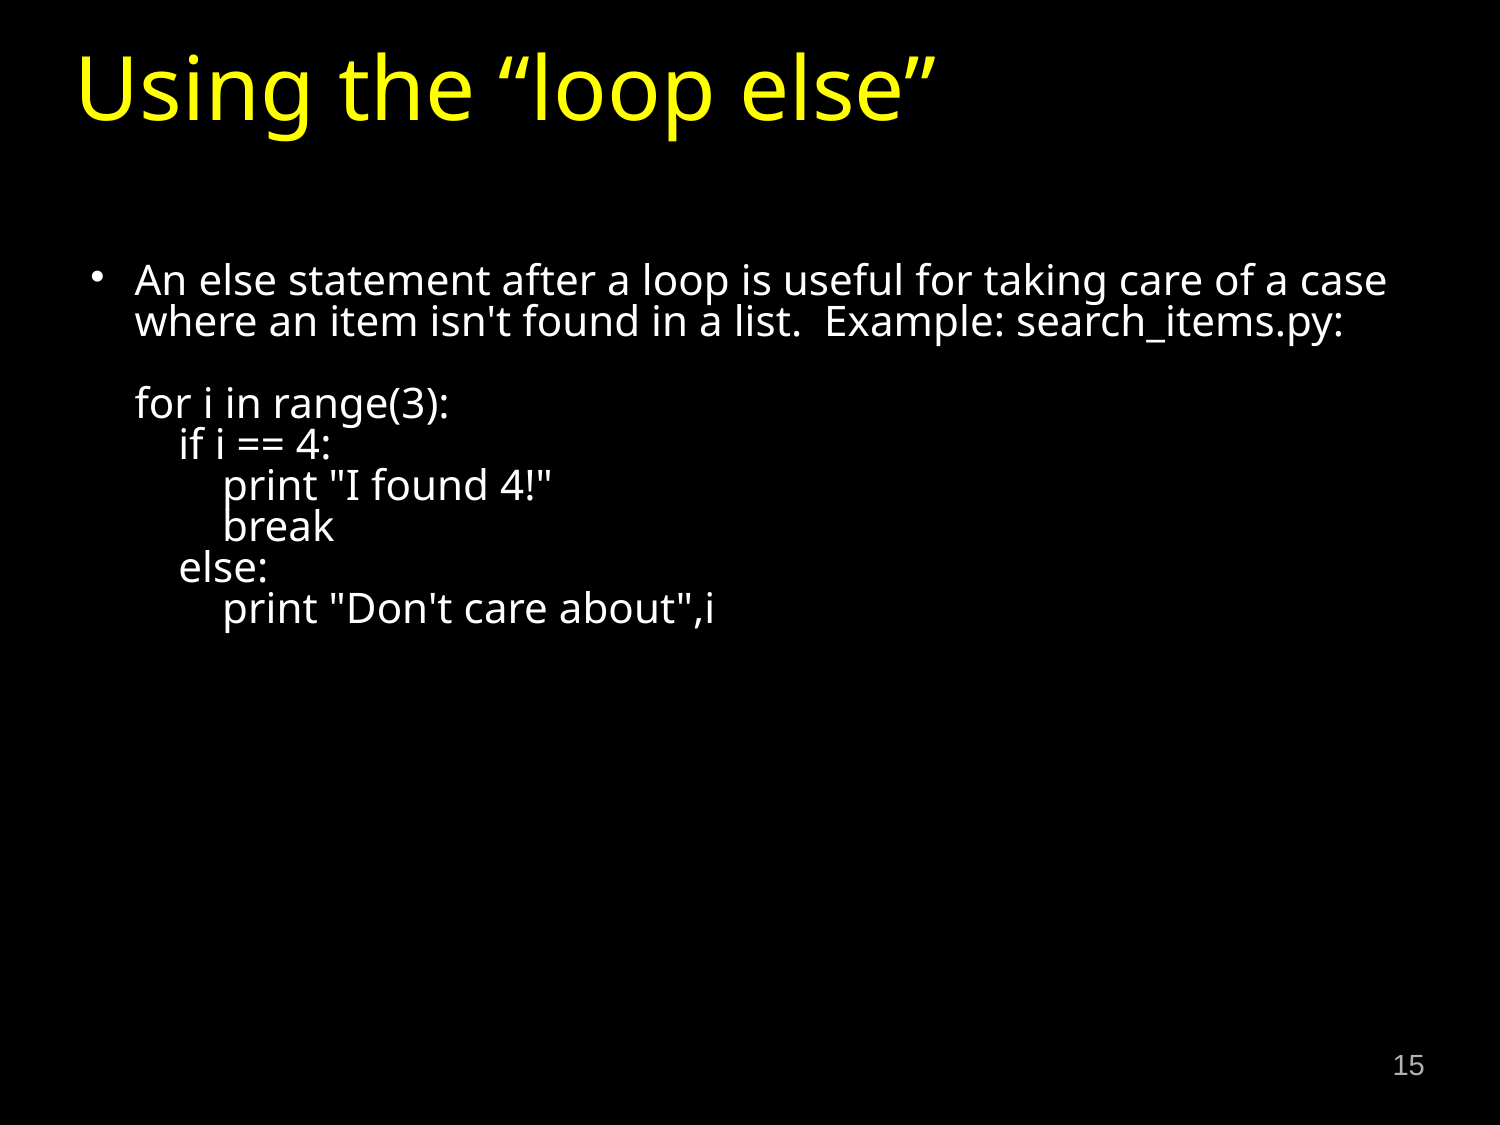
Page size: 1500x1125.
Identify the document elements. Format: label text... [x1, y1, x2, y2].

title Using the “loop else” [74, 51, 1425, 139]
slide_number 15 [1080, 1046, 1425, 1092]
list An else statement after a loop is useful for taking care of a case where an item isn't found in a list. Example: search_items.py: for i in range(3): if i == 4: print "I found 4!" break else: print "Don't care about",i [74, 263, 1425, 719]
